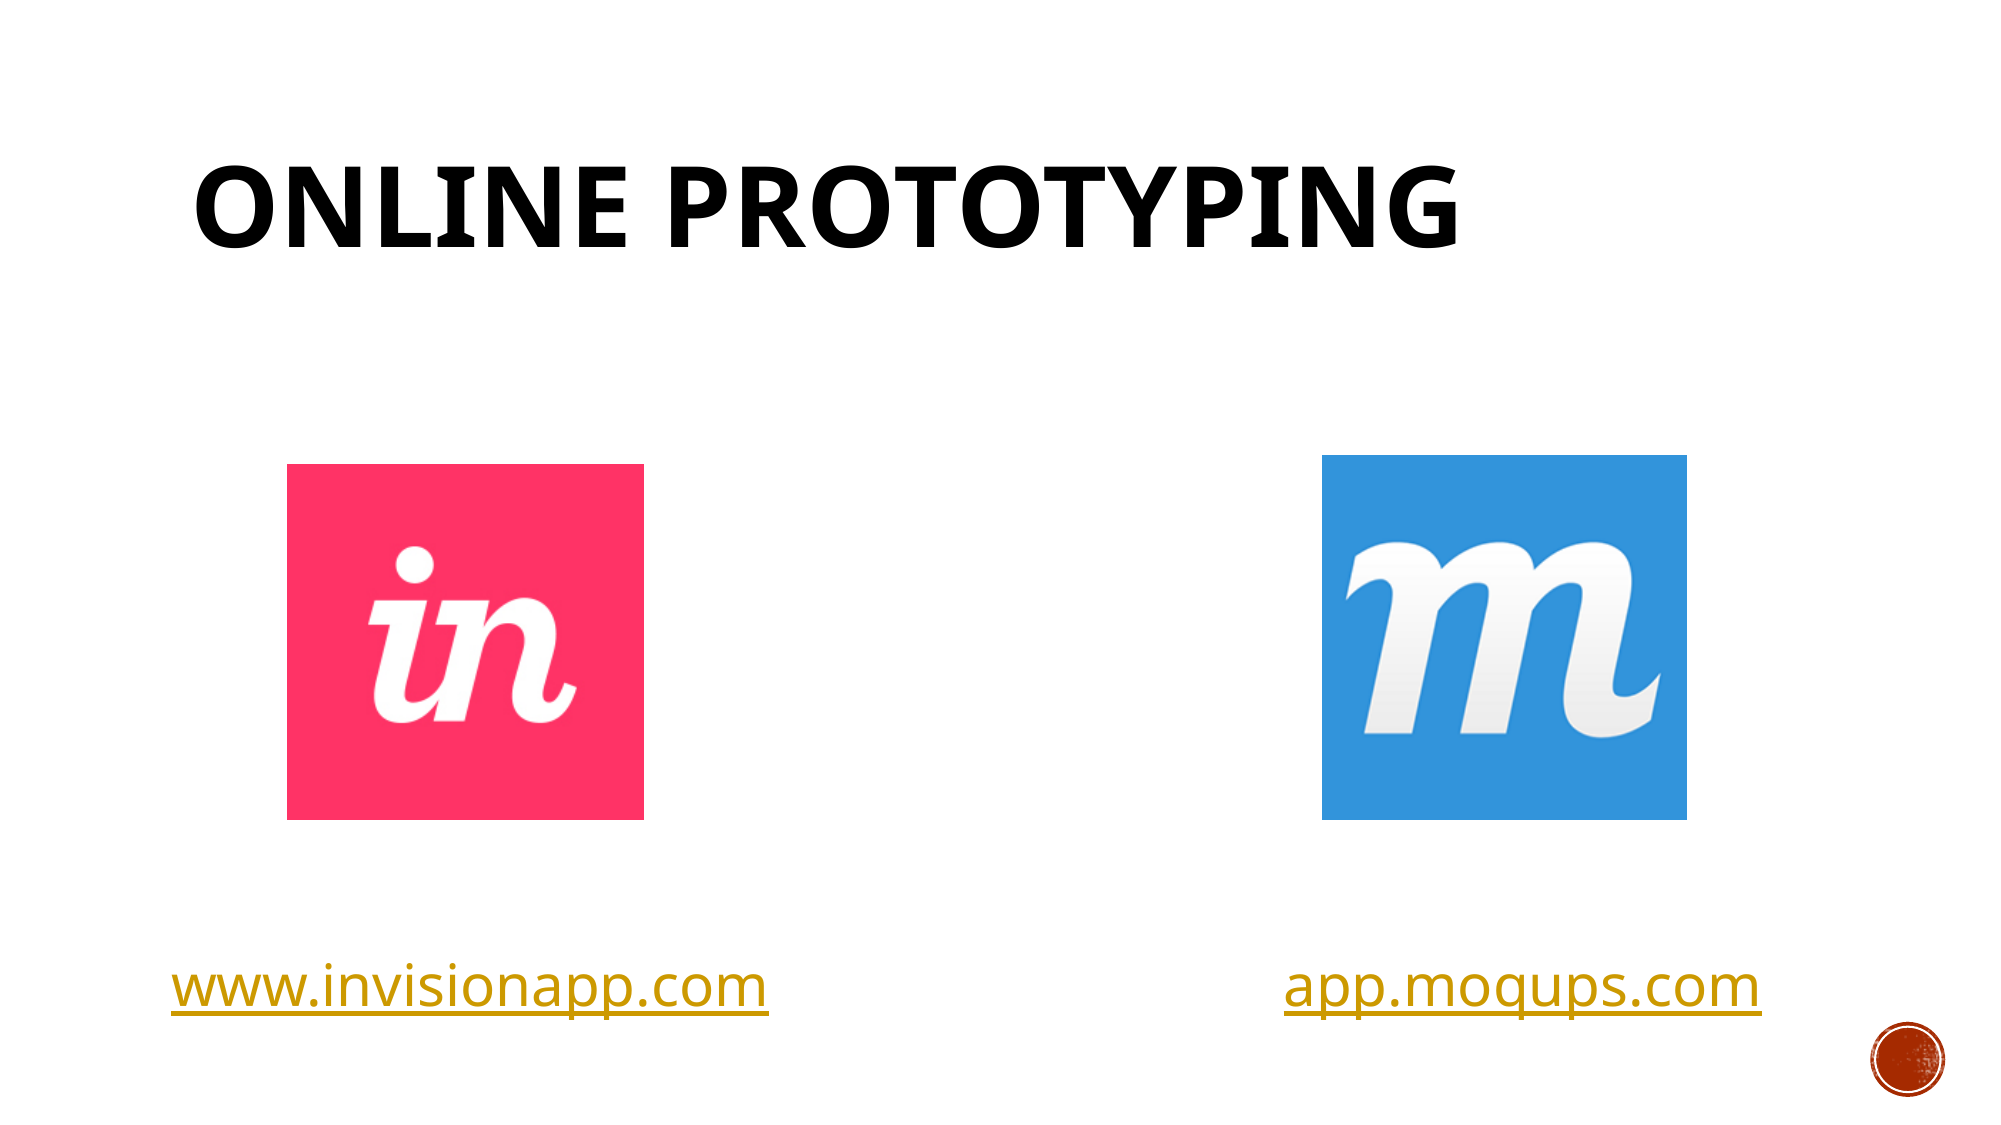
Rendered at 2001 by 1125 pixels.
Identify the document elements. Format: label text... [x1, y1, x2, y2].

text_box www.invisionapp.com [156, 940, 1001, 1105]
title Online Prototyping [175, 79, 1826, 344]
picture [1322, 455, 1687, 820]
picture [287, 464, 644, 820]
text_box app.moqups.com [1268, 940, 1788, 1105]
